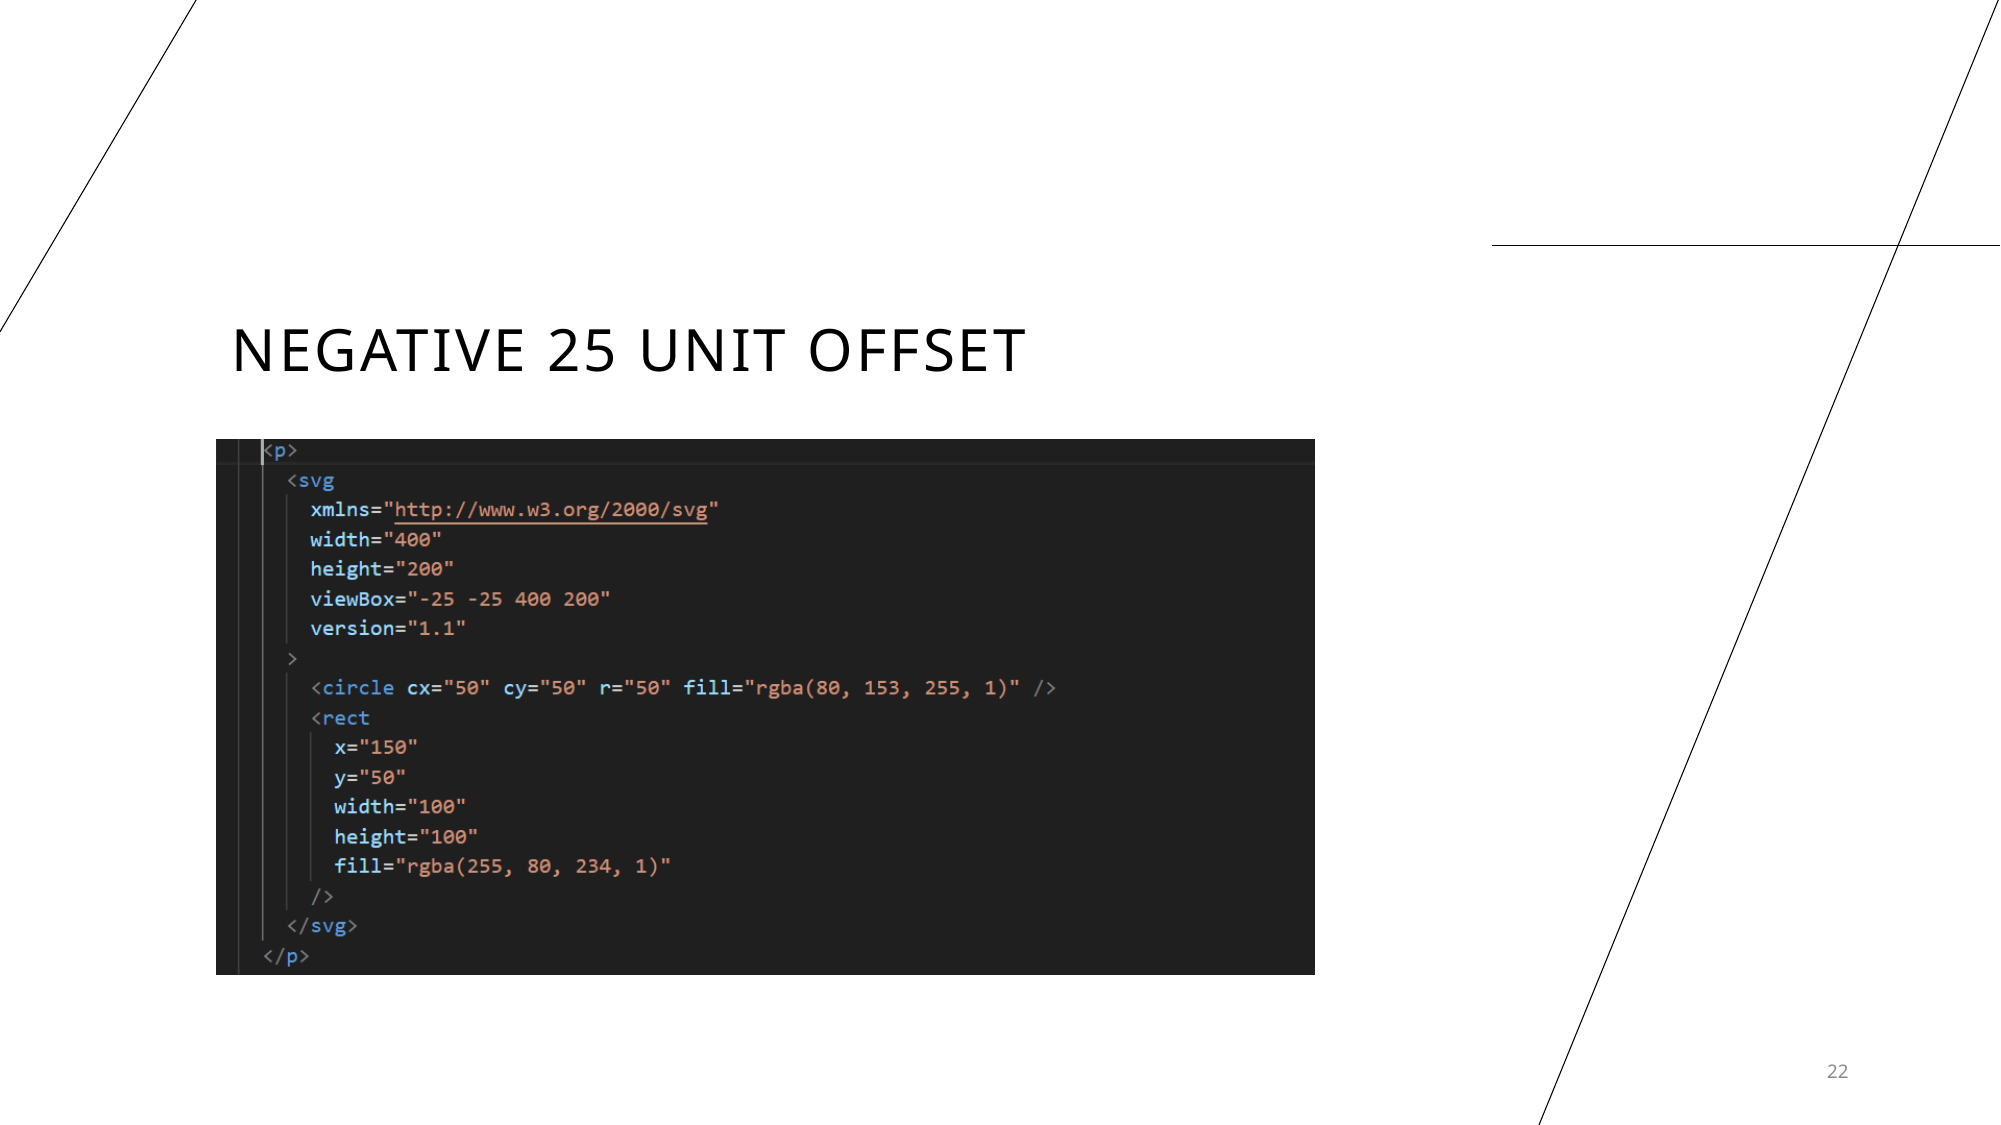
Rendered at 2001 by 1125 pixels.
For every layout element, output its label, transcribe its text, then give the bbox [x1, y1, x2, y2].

slide_number 22 [1701, 1042, 1864, 1103]
title Negative 25 unit offset [216, 43, 1413, 392]
text_box [216, 453, 1408, 1013]
picture [216, 439, 1315, 975]
